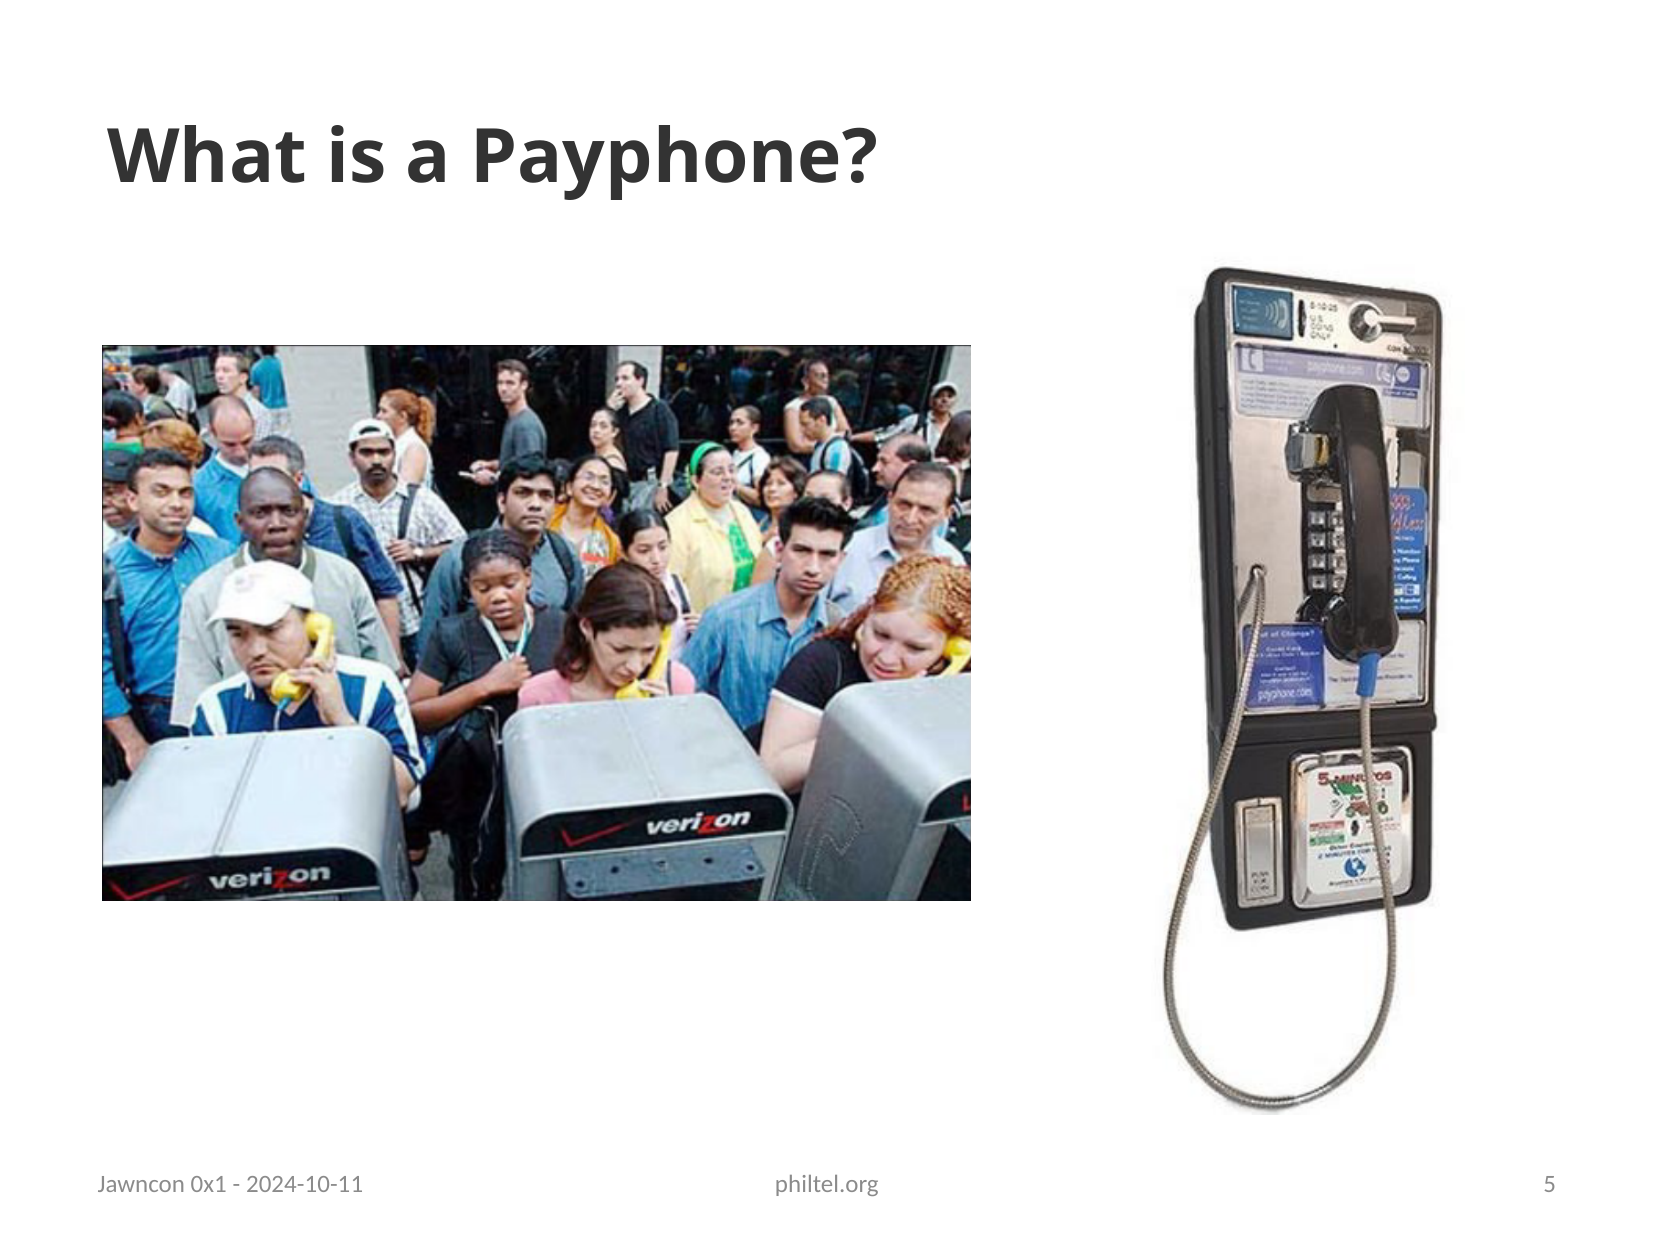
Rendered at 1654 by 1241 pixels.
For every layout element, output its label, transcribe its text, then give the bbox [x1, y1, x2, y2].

footer philtel.org [565, 1149, 1089, 1216]
picture [1038, 244, 1620, 1116]
picture [102, 344, 972, 902]
text_box What is a Payphone? [107, 107, 1560, 198]
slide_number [82, 1149, 469, 1216]
slide_number 5 [1185, 1149, 1572, 1216]
